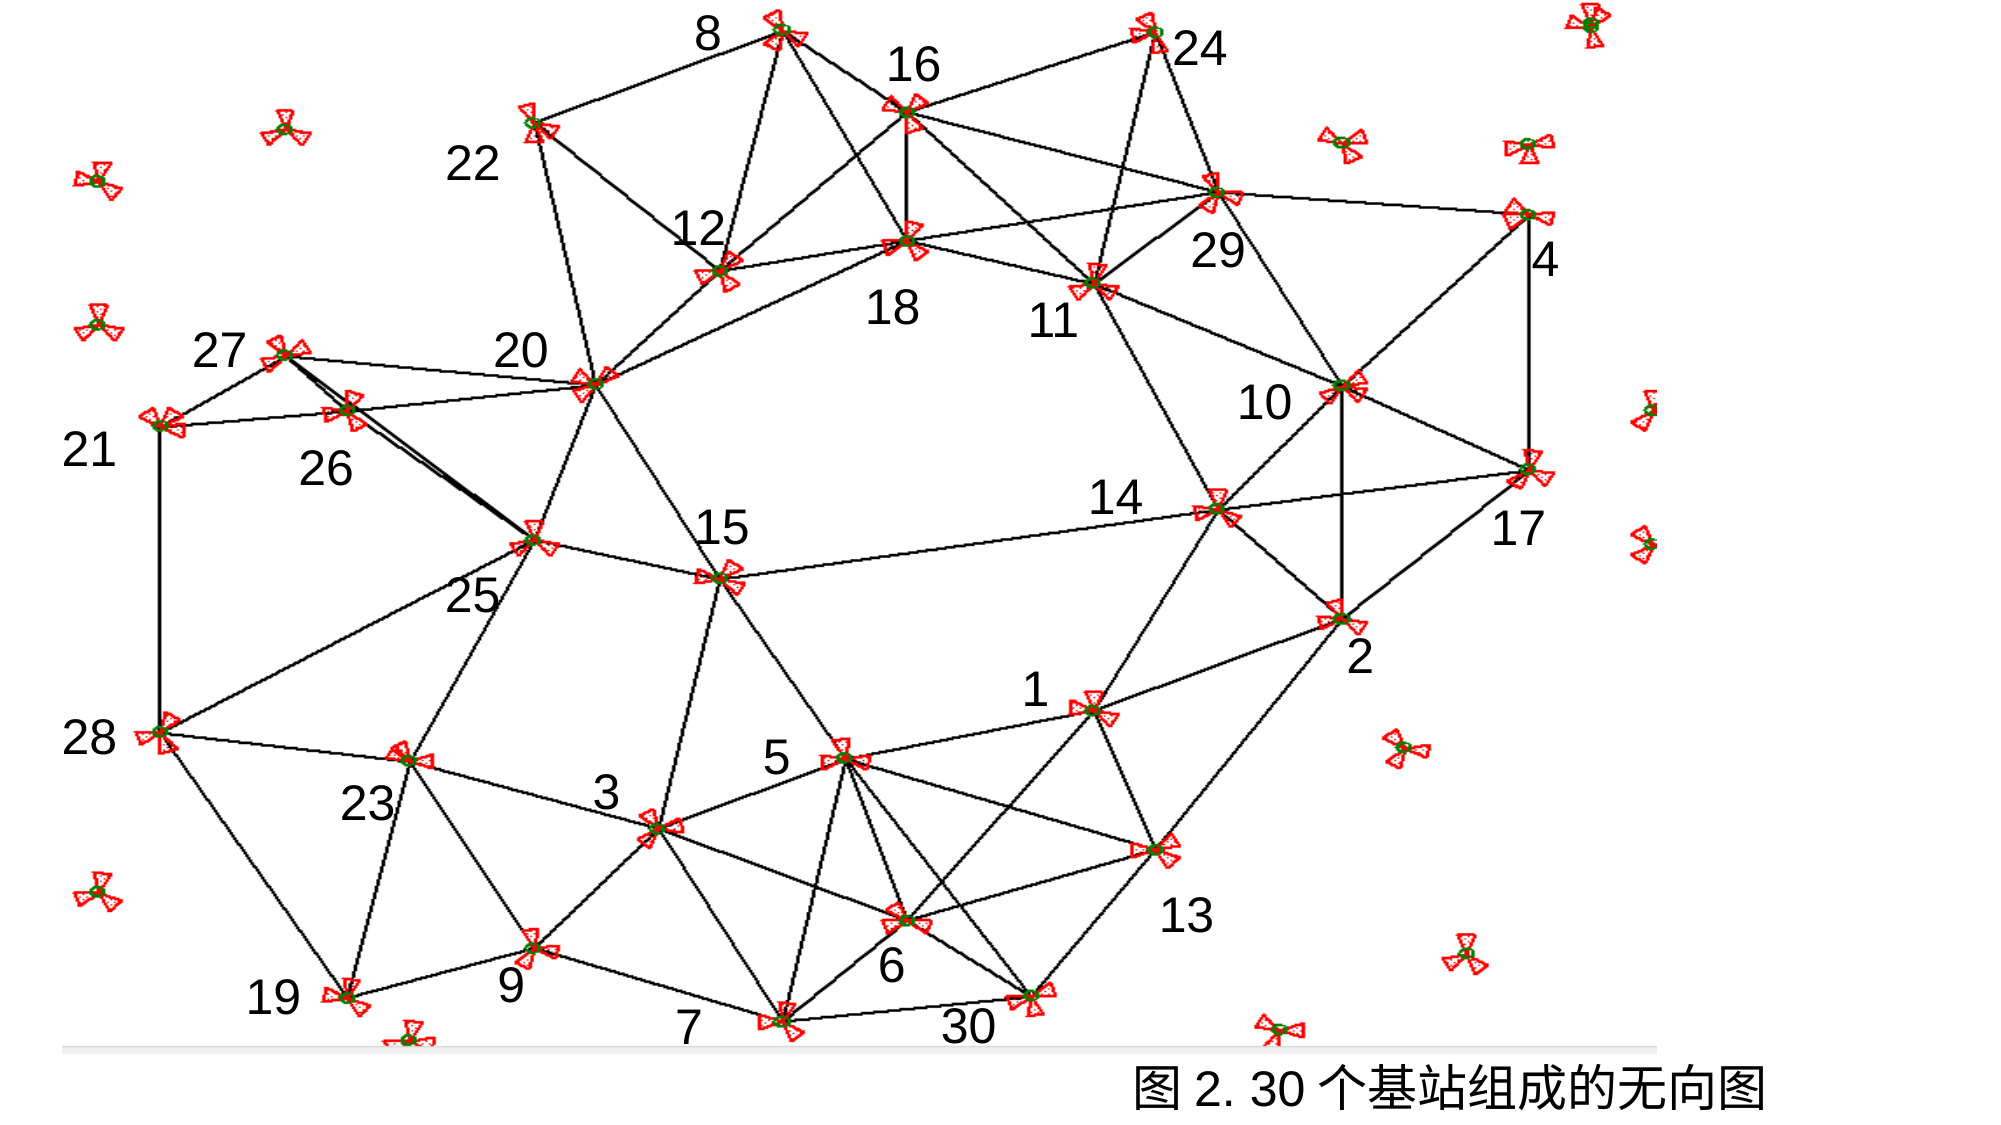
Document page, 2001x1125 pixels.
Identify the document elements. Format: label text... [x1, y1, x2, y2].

text_box 图2. 30个基站组成的无向图 [1117, 1049, 1783, 1124]
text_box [46, 0, 1657, 1063]
